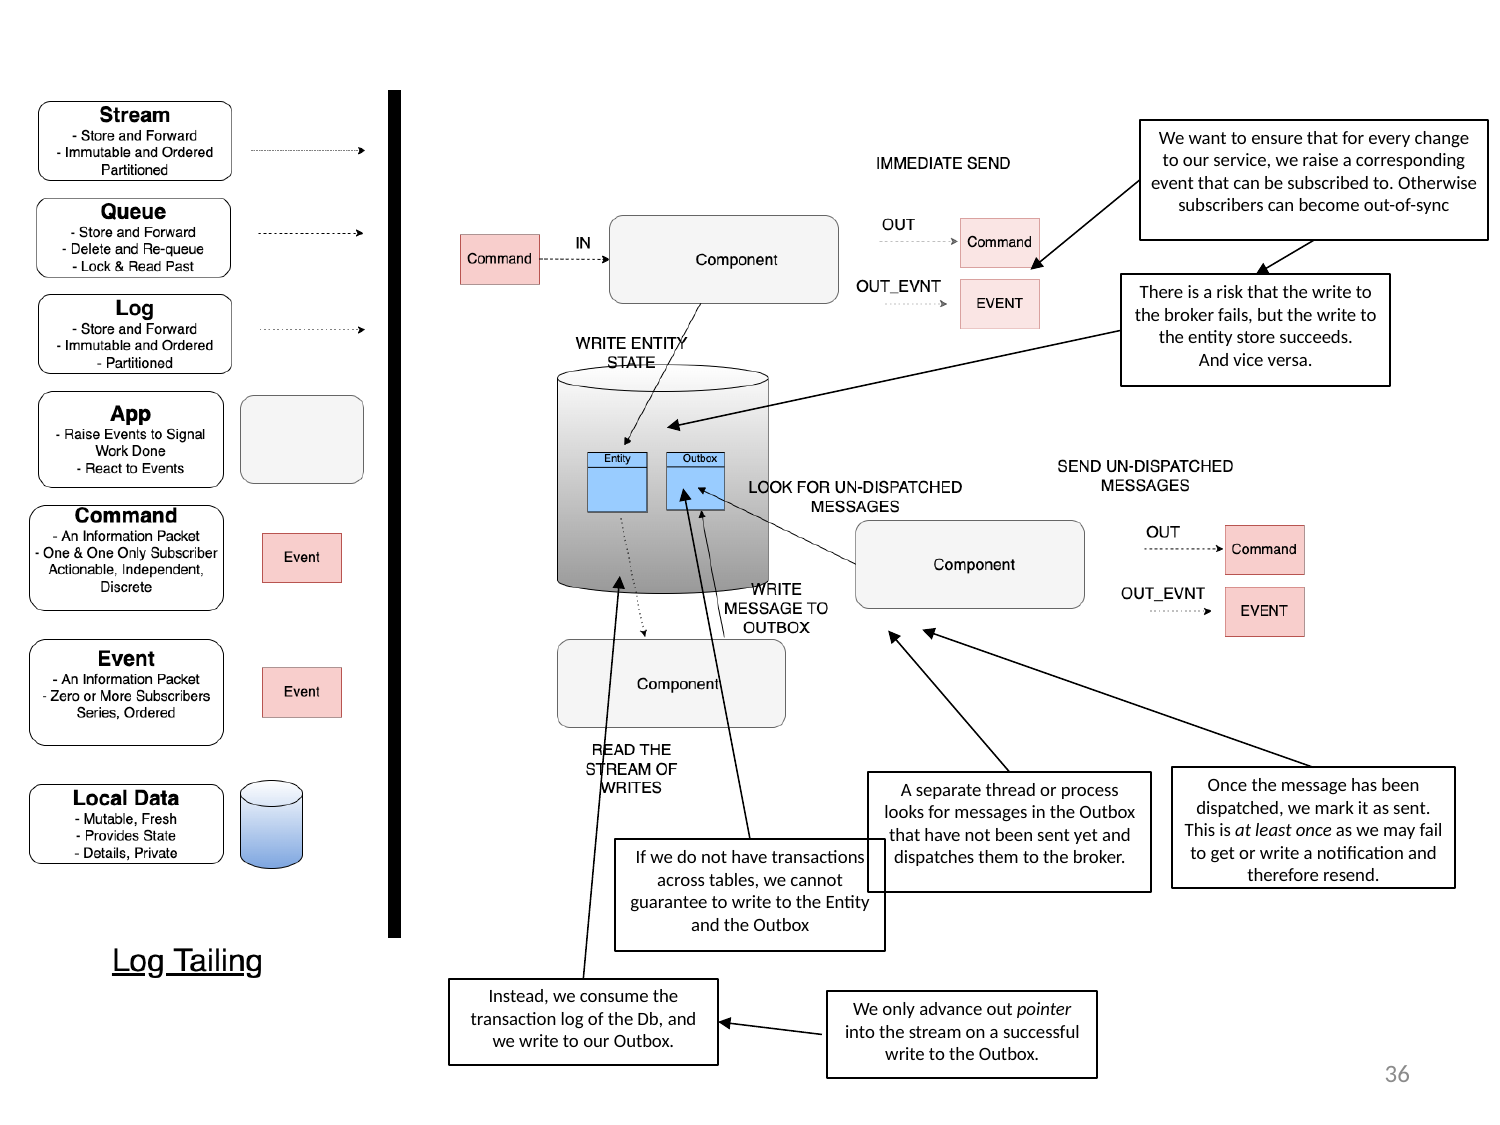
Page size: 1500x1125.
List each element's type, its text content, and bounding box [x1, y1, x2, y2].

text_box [666, 330, 1122, 428]
text_box We only advance out pointer into the stream on a successful write to the Outbox. [827, 1000, 1097, 1078]
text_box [1030, 179, 1140, 270]
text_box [682, 488, 751, 840]
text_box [921, 629, 1314, 768]
picture [29, 90, 1305, 992]
slide_number 36 [1074, 1042, 1425, 1103]
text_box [1255, 239, 1315, 275]
text_box Once the message has been dispatched, we mark it as sent. This is at least once as we may fail to get or write a notification and therefore resend. [1308, 767, 1456, 888]
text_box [583, 575, 621, 979]
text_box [717, 1021, 823, 1035]
text_box We want to ensure that for every change to our service, we raise a corresponding event that can be subscribed to. Otherwise subscribers can become out-of-sync [1308, 119, 1489, 241]
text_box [887, 630, 919, 773]
text_box There is a risk that the write to the broker fails, but the write to the entity store succeeds. And vice versa. [1308, 274, 1391, 387]
text_box Instead, we consume the transaction log of the Db, and we write to our Outbox. [448, 1000, 719, 1066]
